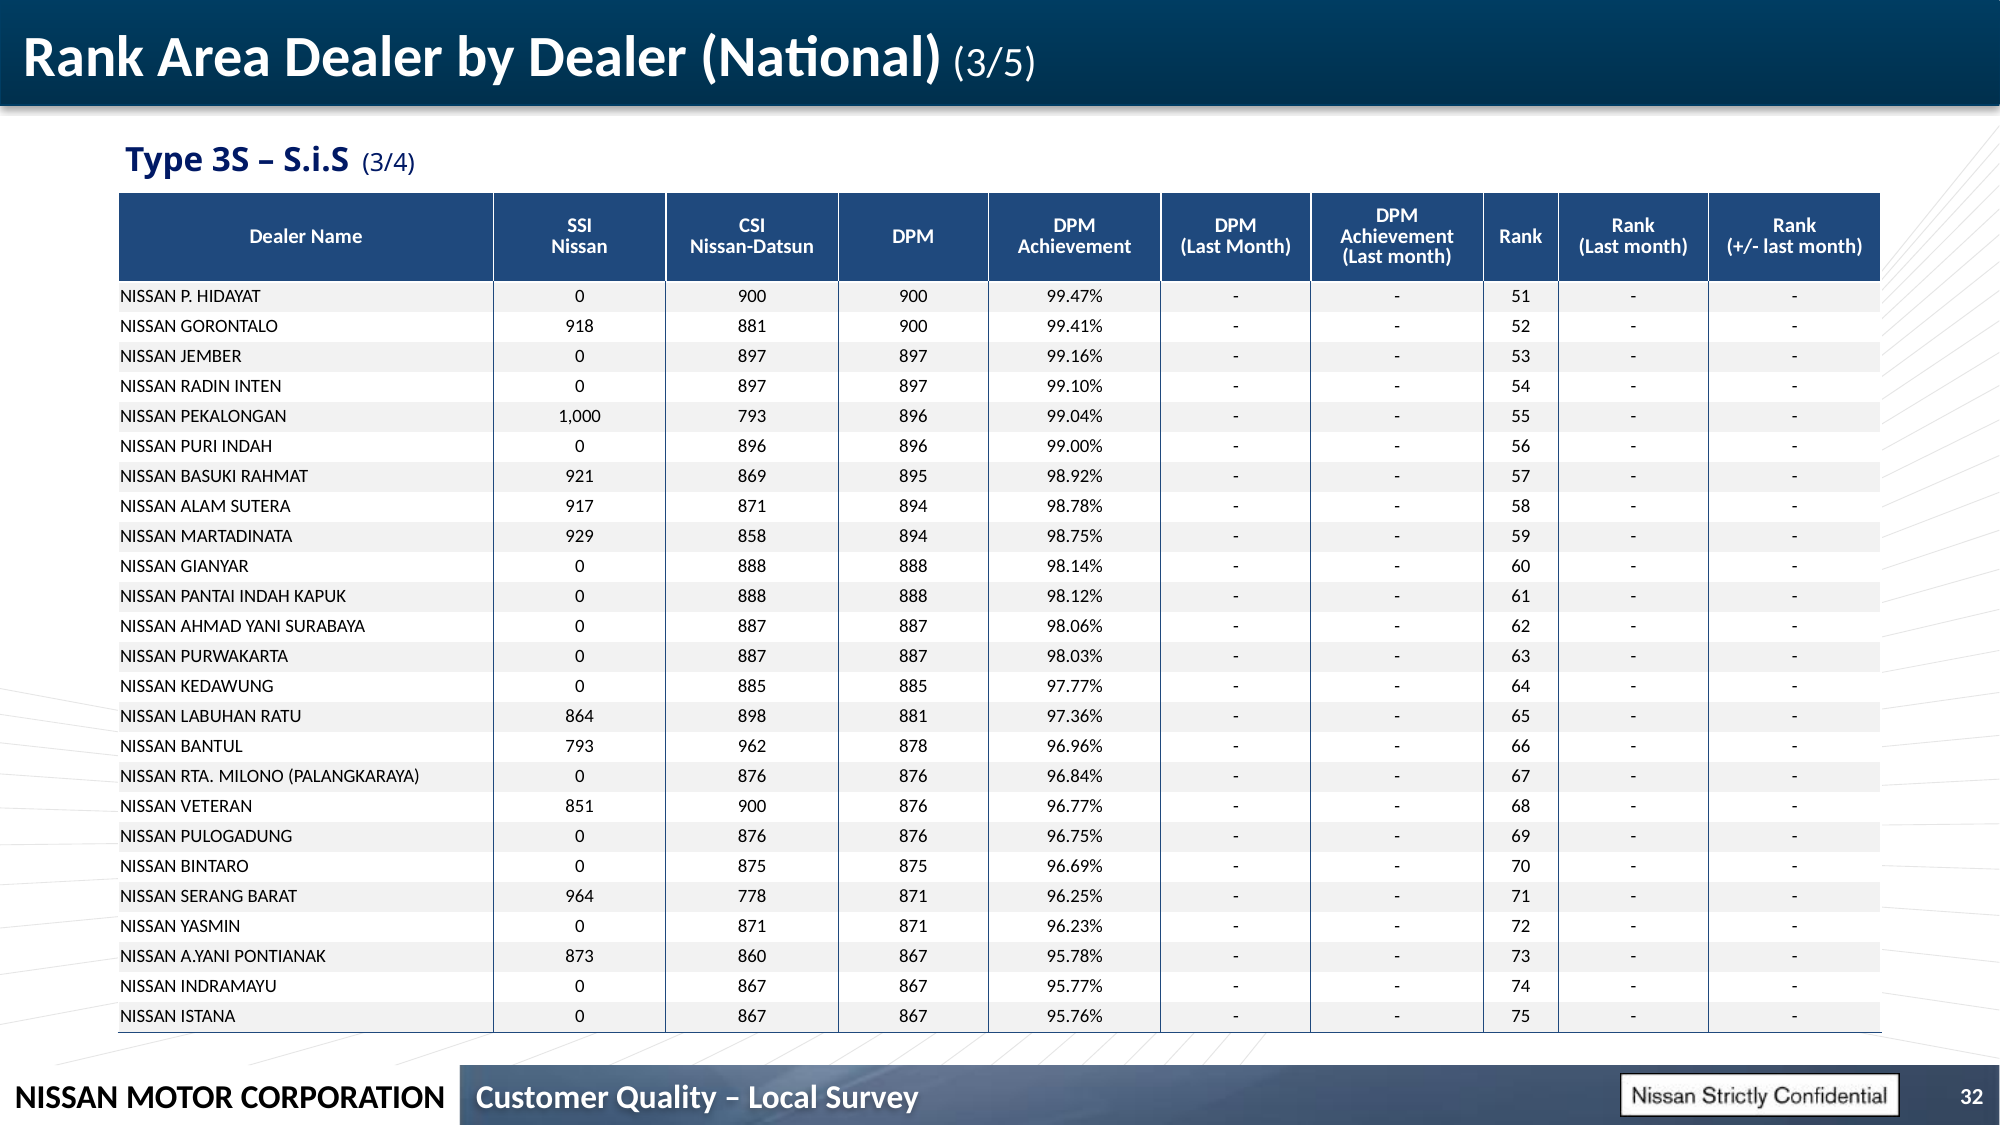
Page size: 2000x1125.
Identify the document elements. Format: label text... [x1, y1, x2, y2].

table_cell 867 [839, 942, 988, 972]
text_box Type 3S – S.i.S (3/4) [110, 130, 470, 186]
table_cell - [1559, 1002, 1708, 1032]
table_cell - [1559, 852, 1708, 882]
table_cell - [1709, 642, 1880, 672]
table_cell 888 [839, 582, 988, 612]
table_cell - [1559, 792, 1708, 822]
table_cell 67 [1484, 762, 1558, 792]
table_cell 0 [494, 342, 665, 372]
table_cell - [1559, 283, 1708, 312]
table_cell 99.00% [989, 432, 1160, 462]
table_cell - [1161, 1002, 1310, 1032]
table_cell 860 [666, 942, 838, 972]
table_cell - [1311, 1002, 1483, 1032]
table_cell - [1311, 822, 1483, 852]
table_cell 58 [1484, 492, 1558, 522]
table_cell 63 [1484, 642, 1558, 672]
table_cell 887 [839, 612, 988, 642]
table_cell 921 [494, 462, 665, 492]
table_cell NISSAN JEMBER [119, 342, 493, 372]
table_cell - [1311, 342, 1483, 372]
table_cell NISSAN VETERAN [119, 792, 493, 822]
table_cell NISSAN GIANYAR [119, 552, 493, 582]
table_cell 96.25% [989, 882, 1160, 912]
table_cell - [1709, 822, 1880, 852]
table_cell 894 [839, 492, 988, 522]
table_cell - [1161, 732, 1310, 762]
table_cell - [1161, 612, 1310, 642]
table_cell 70 [1484, 852, 1558, 882]
table_cell 64 [1484, 672, 1558, 702]
table_header Dealer Name [119, 193, 493, 281]
table_cell - [1709, 702, 1880, 732]
table_cell - [1709, 672, 1880, 702]
table_cell 778 [666, 882, 838, 912]
table_cell 61 [1484, 582, 1558, 612]
table_cell - [1161, 792, 1310, 822]
table_cell 65 [1484, 702, 1558, 732]
table_cell 98.06% [989, 612, 1160, 642]
table_cell - [1709, 942, 1880, 972]
table_cell 858 [666, 522, 838, 552]
table_cell 885 [666, 672, 838, 702]
table_cell - [1311, 762, 1483, 792]
table_cell - [1709, 402, 1880, 432]
table_cell - [1559, 762, 1708, 792]
table_cell NISSAN SERANG BARAT [119, 882, 493, 912]
table_cell NISSAN BINTARO [119, 852, 493, 882]
table_cell - [1709, 972, 1880, 1002]
table_cell - [1709, 582, 1880, 612]
table_cell - [1161, 462, 1310, 492]
table_cell 99.47% [989, 283, 1160, 312]
table_cell 95.77% [989, 972, 1160, 1002]
table_cell - [1161, 762, 1310, 792]
table_cell 97.36% [989, 702, 1160, 732]
table_cell NISSAN GORONTALO [119, 312, 493, 342]
table_cell - [1311, 612, 1483, 642]
table_cell - [1311, 522, 1483, 552]
table_cell 900 [839, 312, 988, 342]
table_cell 929 [494, 522, 665, 552]
table_cell - [1709, 732, 1880, 762]
table_cell 876 [839, 792, 988, 822]
table_cell 900 [666, 283, 838, 312]
table_cell - [1709, 552, 1880, 582]
table_cell - [1559, 312, 1708, 342]
table_cell 54 [1484, 372, 1558, 402]
table_cell 898 [666, 702, 838, 732]
table_cell - [1559, 882, 1708, 912]
slide_number 32 [1927, 1065, 1999, 1125]
table_cell - [1161, 283, 1310, 312]
table_cell 98.92% [989, 462, 1160, 492]
table_cell 0 [494, 552, 665, 582]
table_cell 867 [666, 1002, 838, 1032]
table_cell 62 [1484, 612, 1558, 642]
table_cell NISSAN PANTAI INDAH KAPUK [119, 582, 493, 612]
table_cell NISSAN INDRAMAYU [119, 972, 493, 1002]
table_cell NISSAN LABUHAN RATU [119, 702, 493, 732]
table_cell - [1709, 1002, 1880, 1032]
table_cell - [1311, 312, 1483, 342]
table_cell 0 [494, 372, 665, 402]
table_cell 0 [494, 642, 665, 672]
table_cell 0 [494, 852, 665, 882]
table_cell 793 [666, 402, 838, 432]
table_cell - [1559, 942, 1708, 972]
table_cell - [1311, 882, 1483, 912]
table_cell - [1161, 582, 1310, 612]
table_cell - [1161, 882, 1310, 912]
table_cell - [1559, 342, 1708, 372]
table_cell - [1559, 372, 1708, 402]
table_cell 96.77% [989, 792, 1160, 822]
table_cell 887 [666, 642, 838, 672]
table_cell - [1709, 792, 1880, 822]
table_cell 0 [494, 672, 665, 702]
table_cell 0 [494, 822, 665, 852]
table_cell NISSAN YASMIN [119, 912, 493, 942]
table_cell - [1161, 372, 1310, 402]
table_cell NISSAN BANTUL [119, 732, 493, 762]
table_cell - [1311, 972, 1483, 1002]
table_cell 962 [666, 732, 838, 762]
table_cell 871 [666, 492, 838, 522]
table_cell 73 [1484, 942, 1558, 972]
table_cell - [1161, 942, 1310, 972]
table_cell - [1311, 432, 1483, 462]
title Rank Area Dealer by Dealer (National) (3/5) [5, 8, 1994, 97]
table_cell 878 [839, 732, 988, 762]
table_cell 95.78% [989, 942, 1160, 972]
table_cell 897 [839, 342, 988, 372]
table_cell 888 [839, 552, 988, 582]
table_cell 96.84% [989, 762, 1160, 792]
table_cell 881 [839, 702, 988, 732]
table_cell 871 [839, 882, 988, 912]
table_header SSI Nissan [494, 193, 665, 281]
table_cell 0 [494, 762, 665, 792]
table_cell NISSAN ISTANA [119, 1002, 493, 1032]
table_cell 900 [666, 792, 838, 822]
table_header CSI Nissan-Datsun [667, 193, 838, 281]
table_cell - [1559, 552, 1708, 582]
table_cell 876 [666, 762, 838, 792]
table_header Rank (+/- last month) [1709, 193, 1880, 281]
table_cell - [1161, 552, 1310, 582]
table_cell NISSAN RTA. MILONO (PALANGKARAYA) [119, 762, 493, 792]
table_cell 876 [666, 822, 838, 852]
table_cell 875 [666, 852, 838, 882]
table_cell 0 [494, 1002, 665, 1032]
table_cell NISSAN P. HIDAYAT [119, 283, 493, 312]
table_cell 896 [839, 432, 988, 462]
table_cell 51 [1484, 283, 1558, 312]
table_cell - [1709, 462, 1880, 492]
table_cell 59 [1484, 522, 1558, 552]
table_header Rank [1484, 193, 1558, 281]
table_cell NISSAN ALAM SUTERA [119, 492, 493, 522]
table_cell NISSAN BASUKI RAHMAT [119, 462, 493, 492]
table_cell - [1559, 402, 1708, 432]
table_cell - [1709, 522, 1880, 552]
table_cell 895 [839, 462, 988, 492]
table_cell 885 [839, 672, 988, 702]
table_cell - [1559, 522, 1708, 552]
table_cell 98.78% [989, 492, 1160, 522]
table_cell 0 [494, 582, 665, 612]
table_cell 873 [494, 942, 665, 972]
table_cell NISSAN A.YANI PONTIANAK [119, 942, 493, 972]
table_cell 96.23% [989, 912, 1160, 942]
table_cell - [1161, 642, 1310, 672]
table_cell - [1161, 972, 1310, 1002]
table_cell 888 [666, 552, 838, 582]
table_cell 867 [839, 972, 988, 1002]
table_cell - [1559, 732, 1708, 762]
table_cell - [1709, 762, 1880, 792]
table_cell 0 [494, 283, 665, 312]
table_cell - [1311, 732, 1483, 762]
table_cell - [1161, 432, 1310, 462]
table_cell 66 [1484, 732, 1558, 762]
table_cell 0 [494, 972, 665, 1002]
table_cell 96.75% [989, 822, 1160, 852]
table_cell - [1311, 792, 1483, 822]
table_cell - [1709, 283, 1880, 312]
table_cell - [1311, 642, 1483, 672]
table_cell - [1161, 342, 1310, 372]
table_cell - [1311, 402, 1483, 432]
table_cell 98.14% [989, 552, 1160, 582]
table_cell 0 [494, 912, 665, 942]
table_cell 864 [494, 702, 665, 732]
table_cell 897 [839, 372, 988, 402]
table_cell 887 [666, 612, 838, 642]
table_cell 72 [1484, 912, 1558, 942]
table_cell - [1161, 522, 1310, 552]
table_cell 897 [666, 342, 838, 372]
table_cell 897 [666, 372, 838, 402]
table_cell 888 [666, 582, 838, 612]
table_cell - [1311, 942, 1483, 972]
table_cell 0 [494, 612, 665, 642]
table_cell 917 [494, 492, 665, 522]
table_cell - [1311, 492, 1483, 522]
picture [459, 1065, 1927, 1125]
table_cell NISSAN RADIN INTEN [119, 372, 493, 402]
table_cell 98.75% [989, 522, 1160, 552]
table_cell - [1311, 462, 1483, 492]
table_cell - [1161, 912, 1310, 942]
table_cell 99.04% [989, 402, 1160, 432]
table_cell - [1161, 672, 1310, 702]
table_cell 896 [666, 432, 838, 462]
table_header DPM (Last Month) [1162, 193, 1310, 281]
table_cell 98.12% [989, 582, 1160, 612]
table_cell 95.76% [989, 1002, 1160, 1032]
table_cell 98.03% [989, 642, 1160, 672]
table_cell 52 [1484, 312, 1558, 342]
table_cell 869 [666, 462, 838, 492]
table_cell - [1559, 972, 1708, 1002]
table_cell 75 [1484, 1002, 1558, 1032]
table_cell NISSAN AHMAD YANI SURABAYA [119, 612, 493, 642]
table_cell 918 [494, 312, 665, 342]
table_cell 68 [1484, 792, 1558, 822]
table_cell - [1559, 822, 1708, 852]
table_cell - [1559, 492, 1708, 522]
table_cell - [1709, 612, 1880, 642]
table_cell - [1161, 492, 1310, 522]
table_cell - [1161, 822, 1310, 852]
table_cell 876 [839, 822, 988, 852]
table_cell - [1161, 402, 1310, 432]
table_cell - [1559, 702, 1708, 732]
table_cell 71 [1484, 882, 1558, 912]
table_header DPM Achievement [989, 193, 1160, 281]
table_cell - [1161, 312, 1310, 342]
table_cell 96.69% [989, 852, 1160, 882]
table_header Rank (Last month) [1559, 193, 1708, 281]
table_cell - [1311, 672, 1483, 702]
table_cell - [1311, 702, 1483, 732]
table_header DPM [839, 193, 988, 281]
table_cell - [1709, 342, 1880, 372]
table_cell - [1709, 852, 1880, 882]
table_cell 0 [494, 432, 665, 462]
table_cell - [1311, 852, 1483, 882]
table_cell - [1709, 372, 1880, 402]
table_cell 871 [666, 912, 838, 942]
table_cell NISSAN MARTADINATA [119, 522, 493, 552]
table_cell 900 [839, 283, 988, 312]
table_cell 875 [839, 852, 988, 882]
table_cell - [1559, 462, 1708, 492]
table_cell 793 [494, 732, 665, 762]
table_cell 99.16% [989, 342, 1160, 372]
table_cell - [1161, 852, 1310, 882]
table_cell 896 [839, 402, 988, 432]
table_cell - [1311, 582, 1483, 612]
table_cell 876 [839, 762, 988, 792]
table_cell NISSAN KEDAWUNG [119, 672, 493, 702]
table_cell 851 [494, 792, 665, 822]
table_cell - [1709, 312, 1880, 342]
table_cell - [1709, 912, 1880, 942]
table_cell - [1311, 283, 1483, 312]
table_cell - [1709, 492, 1880, 522]
table_cell 867 [666, 972, 838, 1002]
table_cell NISSAN PULOGADUNG [119, 822, 493, 852]
table_cell 57 [1484, 462, 1558, 492]
table_cell - [1559, 912, 1708, 942]
table_cell 871 [839, 912, 988, 942]
table_cell NISSAN PURWAKARTA [119, 642, 493, 672]
table_cell 60 [1484, 552, 1558, 582]
table_cell - [1161, 702, 1310, 732]
table_cell 894 [839, 522, 988, 552]
table_cell 887 [839, 642, 988, 672]
table_cell - [1559, 642, 1708, 672]
table_cell 1,000 [494, 402, 665, 432]
table_cell 99.10% [989, 372, 1160, 402]
table_cell - [1709, 882, 1880, 912]
table_cell 964 [494, 882, 665, 912]
table_cell - [1559, 612, 1708, 642]
table_header DPM Achievement (Last month) [1312, 193, 1483, 281]
table_cell 56 [1484, 432, 1558, 462]
table_cell 55 [1484, 402, 1558, 432]
table_cell 881 [666, 312, 838, 342]
table_cell - [1559, 582, 1708, 612]
table_cell - [1311, 372, 1483, 402]
table_cell - [1311, 552, 1483, 582]
table_cell - [1709, 432, 1880, 462]
table_cell - [1559, 432, 1708, 462]
table_cell 99.41% [989, 312, 1160, 342]
table_cell 96.96% [989, 732, 1160, 762]
table_cell 97.77% [989, 672, 1160, 702]
table_cell NISSAN PURI INDAH [119, 432, 493, 462]
table_cell 69 [1484, 822, 1558, 852]
table_cell - [1311, 912, 1483, 942]
table_cell 53 [1484, 342, 1558, 372]
table_cell NISSAN PEKALONGAN [119, 402, 493, 432]
table_cell 74 [1484, 972, 1558, 1002]
table_cell 867 [839, 1002, 988, 1032]
table_cell - [1559, 672, 1708, 702]
